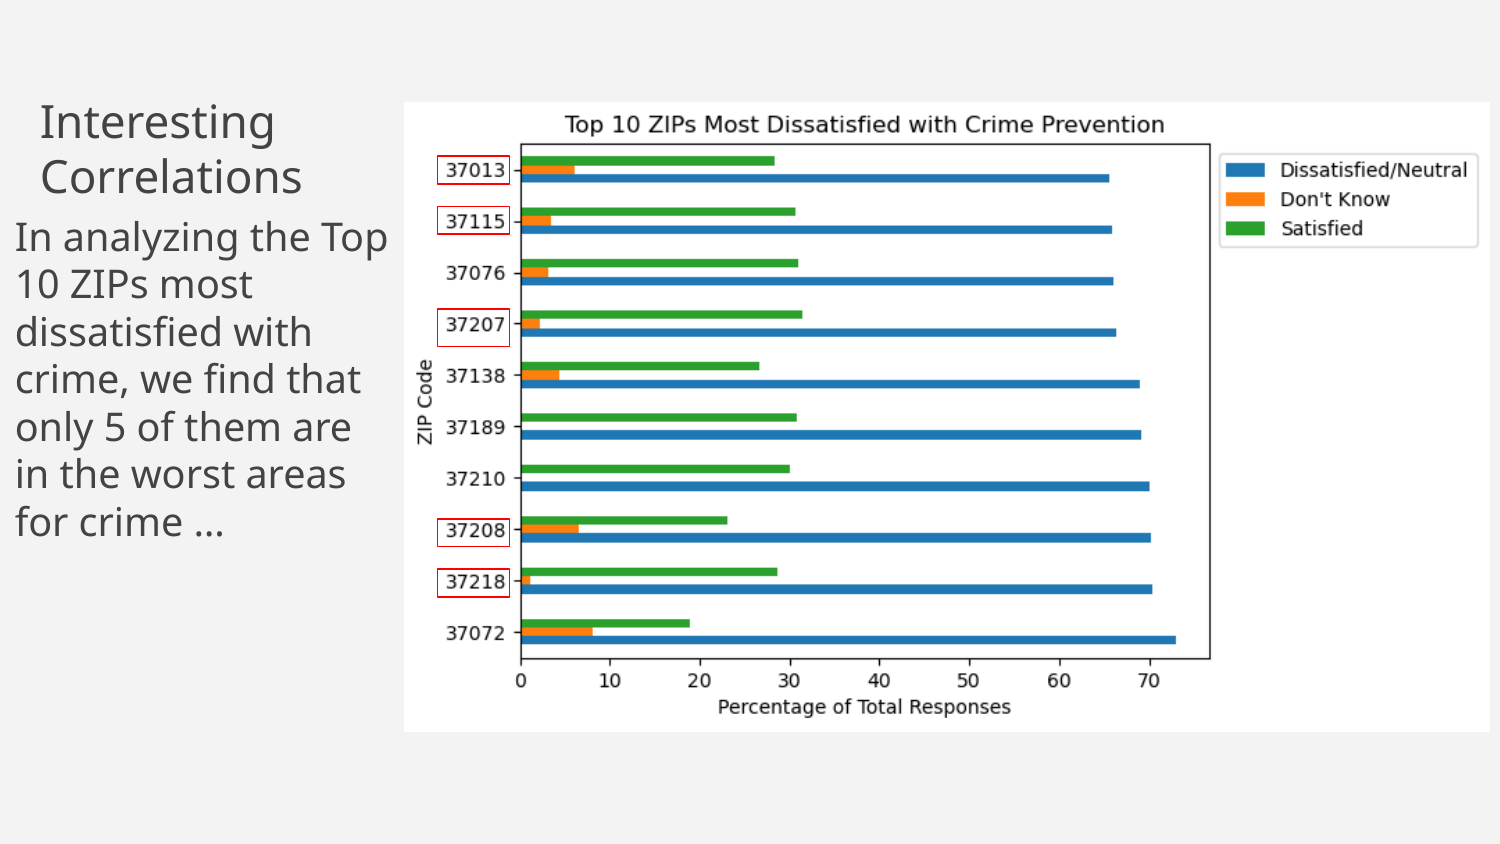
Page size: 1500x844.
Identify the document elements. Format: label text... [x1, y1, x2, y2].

picture [404, 102, 1490, 732]
text_box In analyzing the Top 10 ZIPs most dissatisfied with crime, we find that only 5 of them are in the worst areas for crime … [0, 196, 399, 464]
title Interesting Correlations [24, 69, 415, 196]
